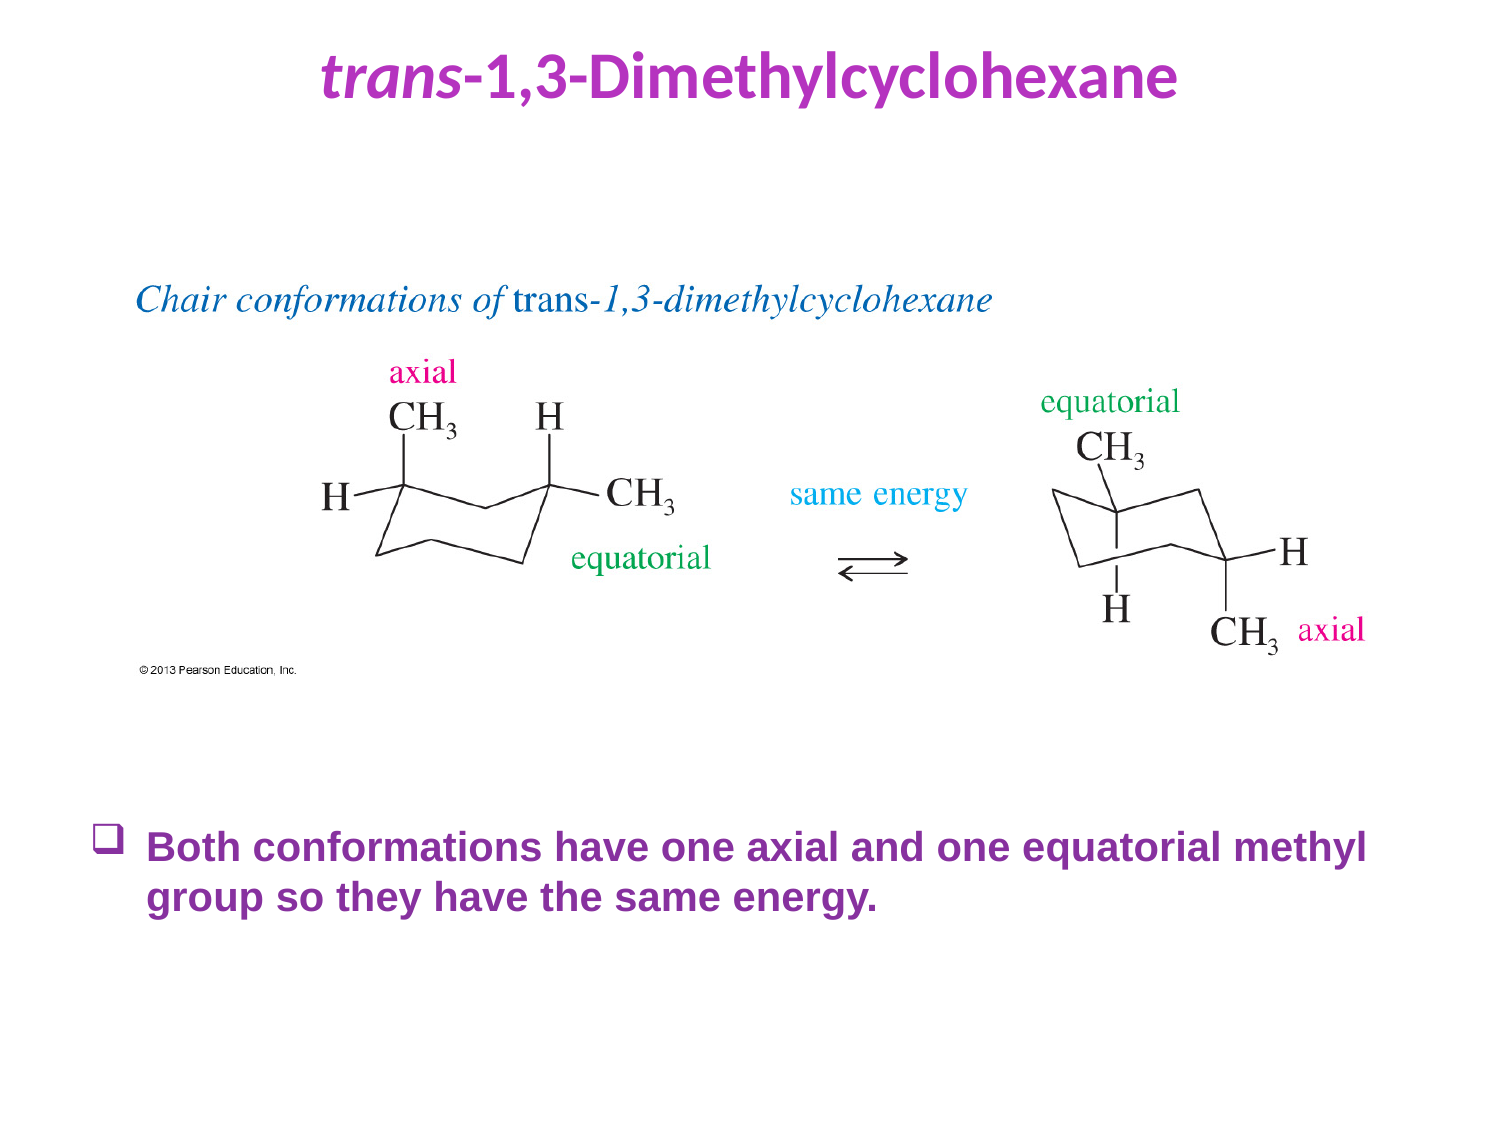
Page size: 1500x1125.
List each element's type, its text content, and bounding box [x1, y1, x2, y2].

picture [126, 274, 1376, 685]
text_box trans-1,3-Dimethylcyclohexane [21, 24, 1479, 120]
text_box Both conformations have one axial and one equatorial methyl group so they have the same energy. [74, 812, 1413, 928]
